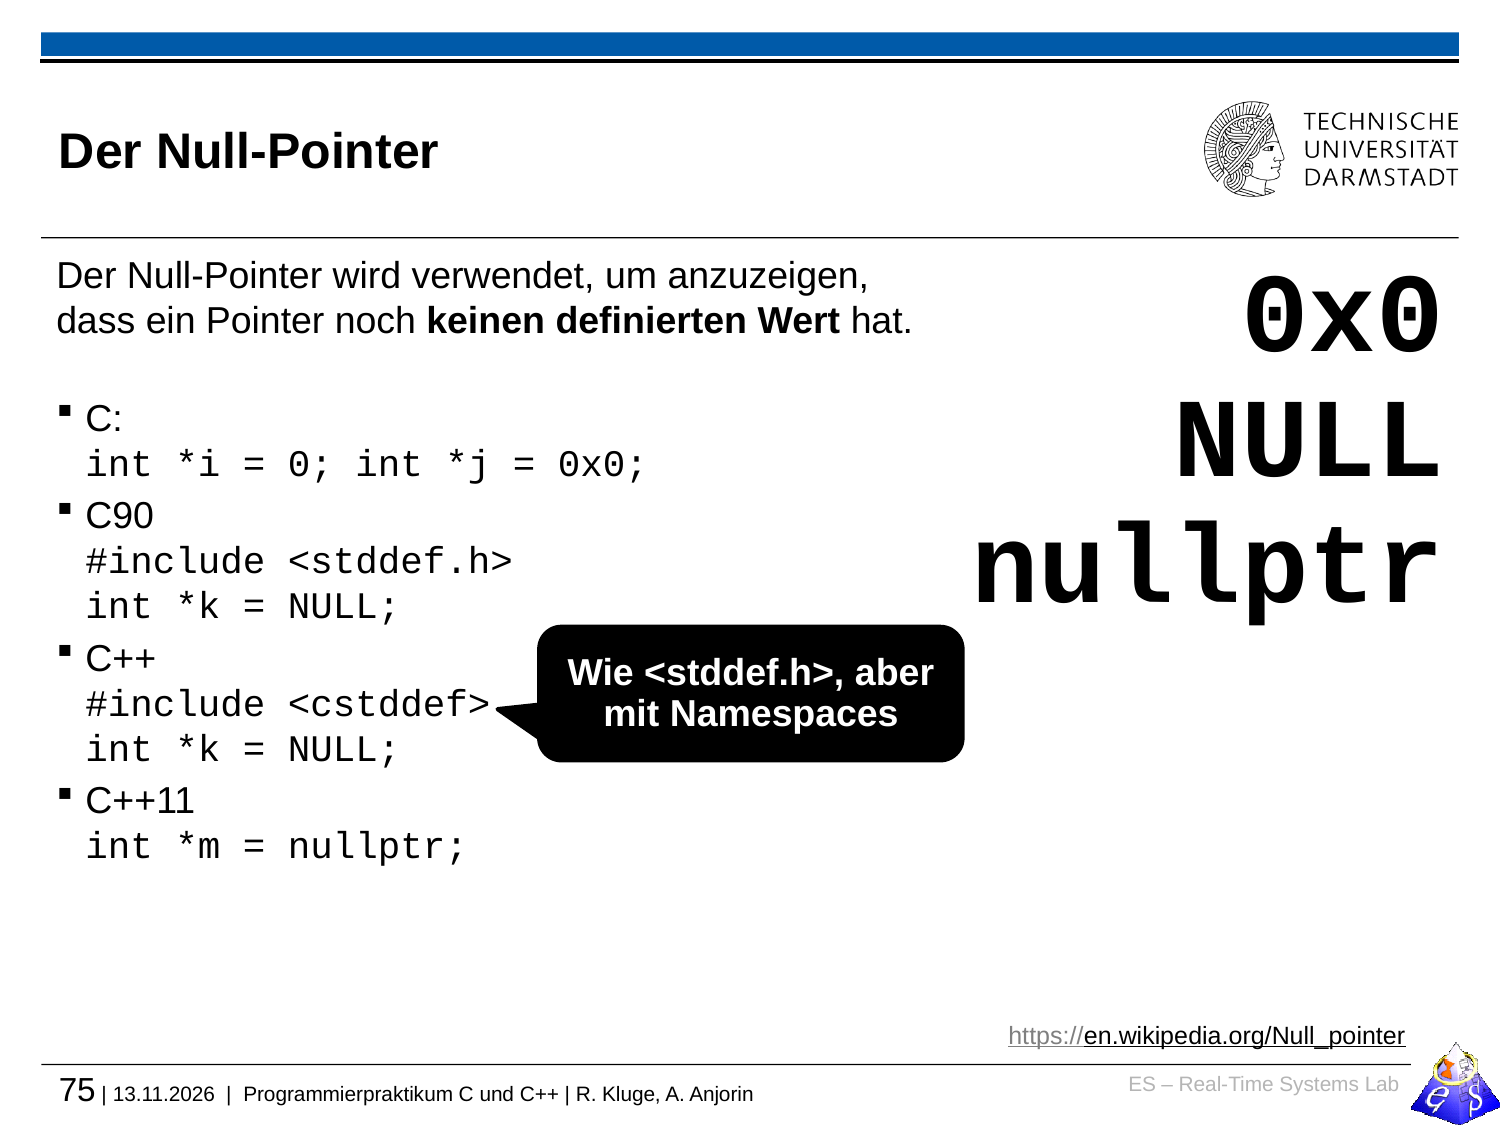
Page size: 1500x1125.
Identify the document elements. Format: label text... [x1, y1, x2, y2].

picture [1187, 84, 1483, 214]
text_box https://en.wikipedia.org/Null_pointer [993, 1015, 1428, 1058]
picture [1411, 1041, 1500, 1125]
title Der Null-Pointer [58, 80, 1187, 218]
text_box Wie <stddef.h>, aber mit Namespaces [495, 624, 965, 763]
text_box 0x0 NULL nullptr [891, 243, 1459, 635]
list Der Null-Pointer wird verwendet, um anzuzeigen, dass ein Pointer noch keinen definierten Wert hat. C: int *i = 0; int *j = 0x0; C90 #include <stddef.h> int *k = NULL; C++ #include <cstddef> int *k = NULL; C++11 int *m = nullptr; [41, 243, 963, 1059]
